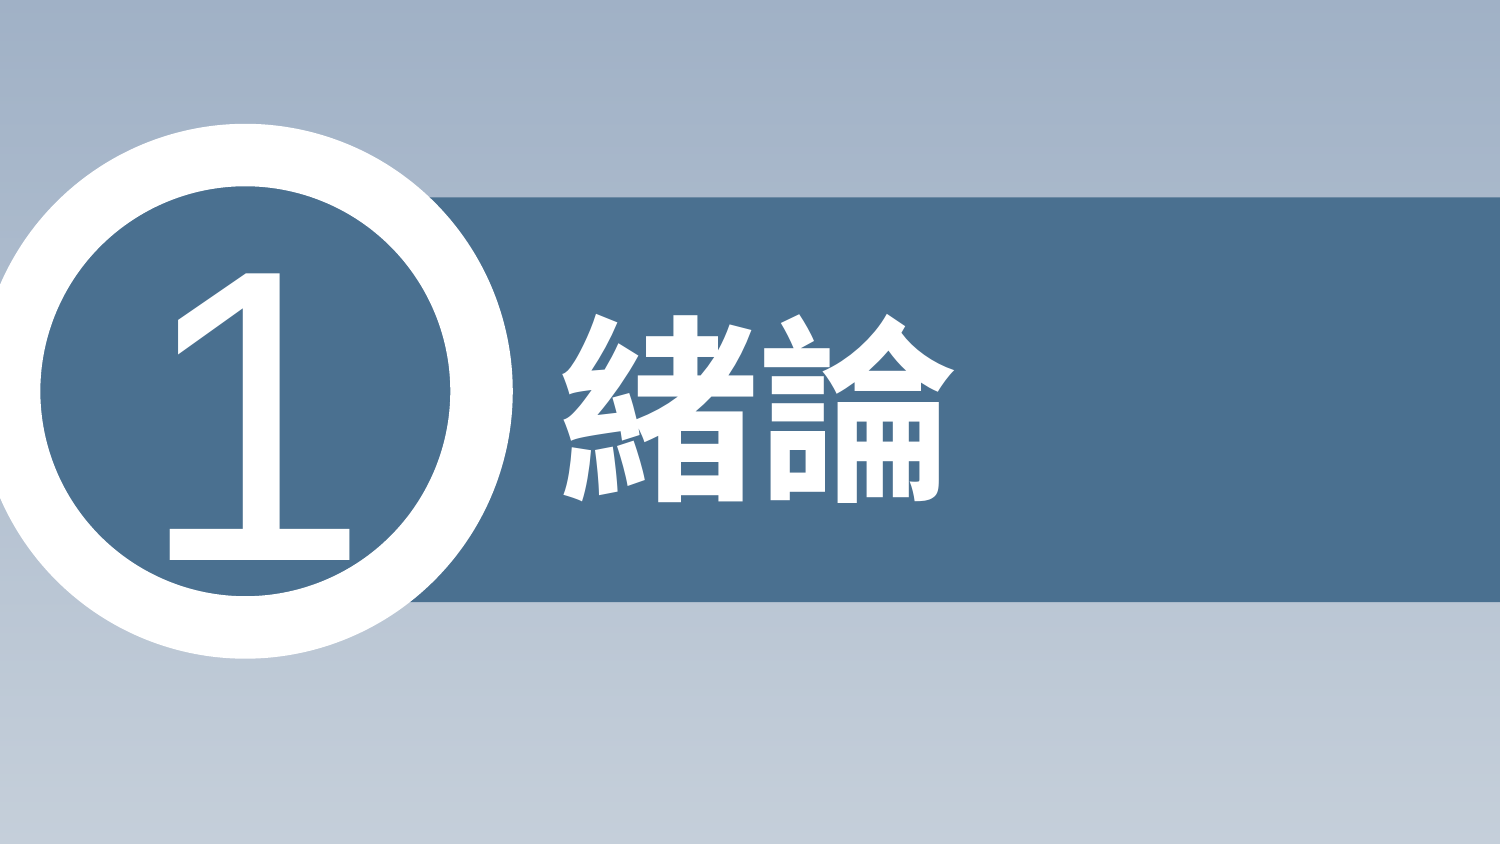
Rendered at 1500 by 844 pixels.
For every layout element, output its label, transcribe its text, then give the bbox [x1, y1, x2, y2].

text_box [8, 135, 482, 657]
text_box [486, 195, 1500, 604]
text_box 緒論 [543, 278, 1447, 533]
